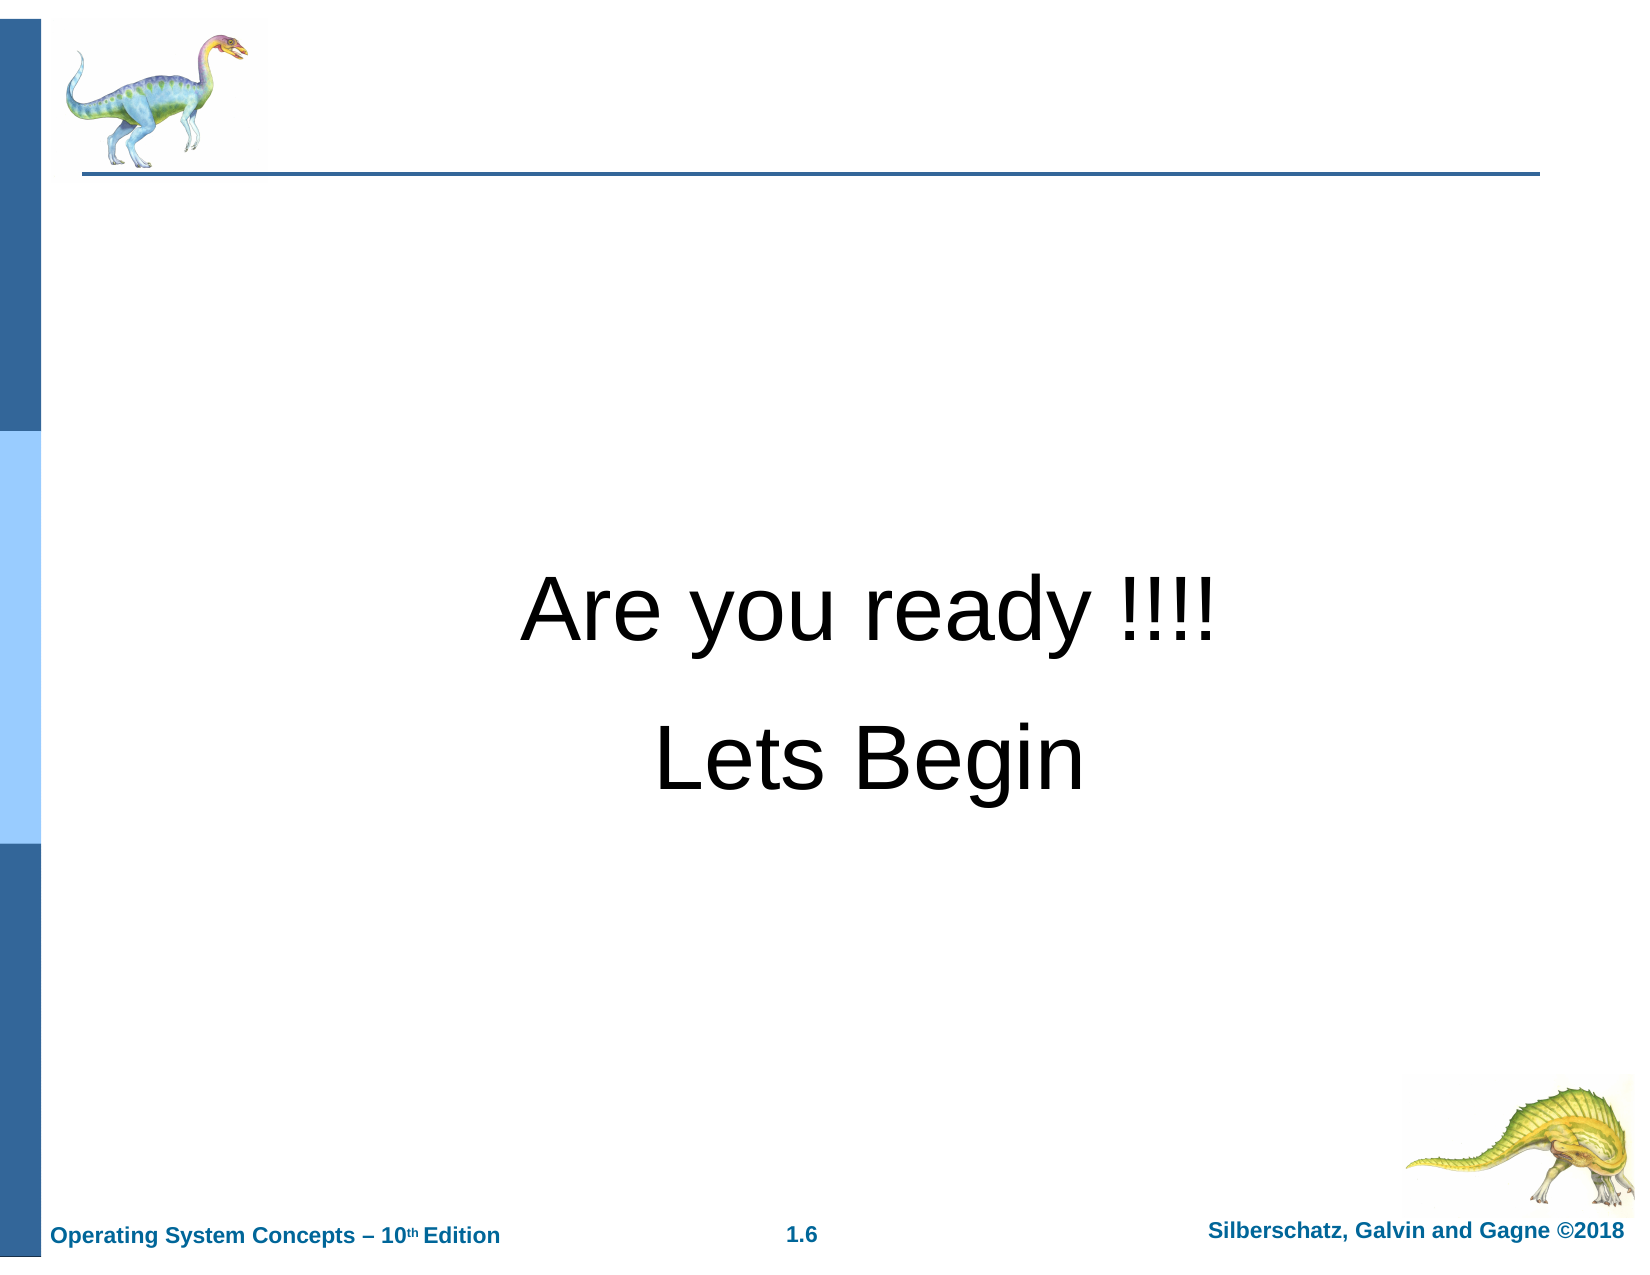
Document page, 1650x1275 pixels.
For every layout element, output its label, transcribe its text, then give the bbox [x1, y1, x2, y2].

slide_number Operating System Concepts – 10th Edition [47, 1221, 508, 1275]
slide_number 1. [783, 1219, 838, 1275]
text_box Lets Begin [651, 695, 1090, 808]
picture [0, 431, 42, 1257]
picture [51, 18, 268, 183]
footer Silberschatz, Galvin and Gagne ©2018 [1206, 1215, 1626, 1275]
picture [1402, 1074, 1635, 1218]
text_box Are you ready !!!! [518, 546, 1221, 659]
